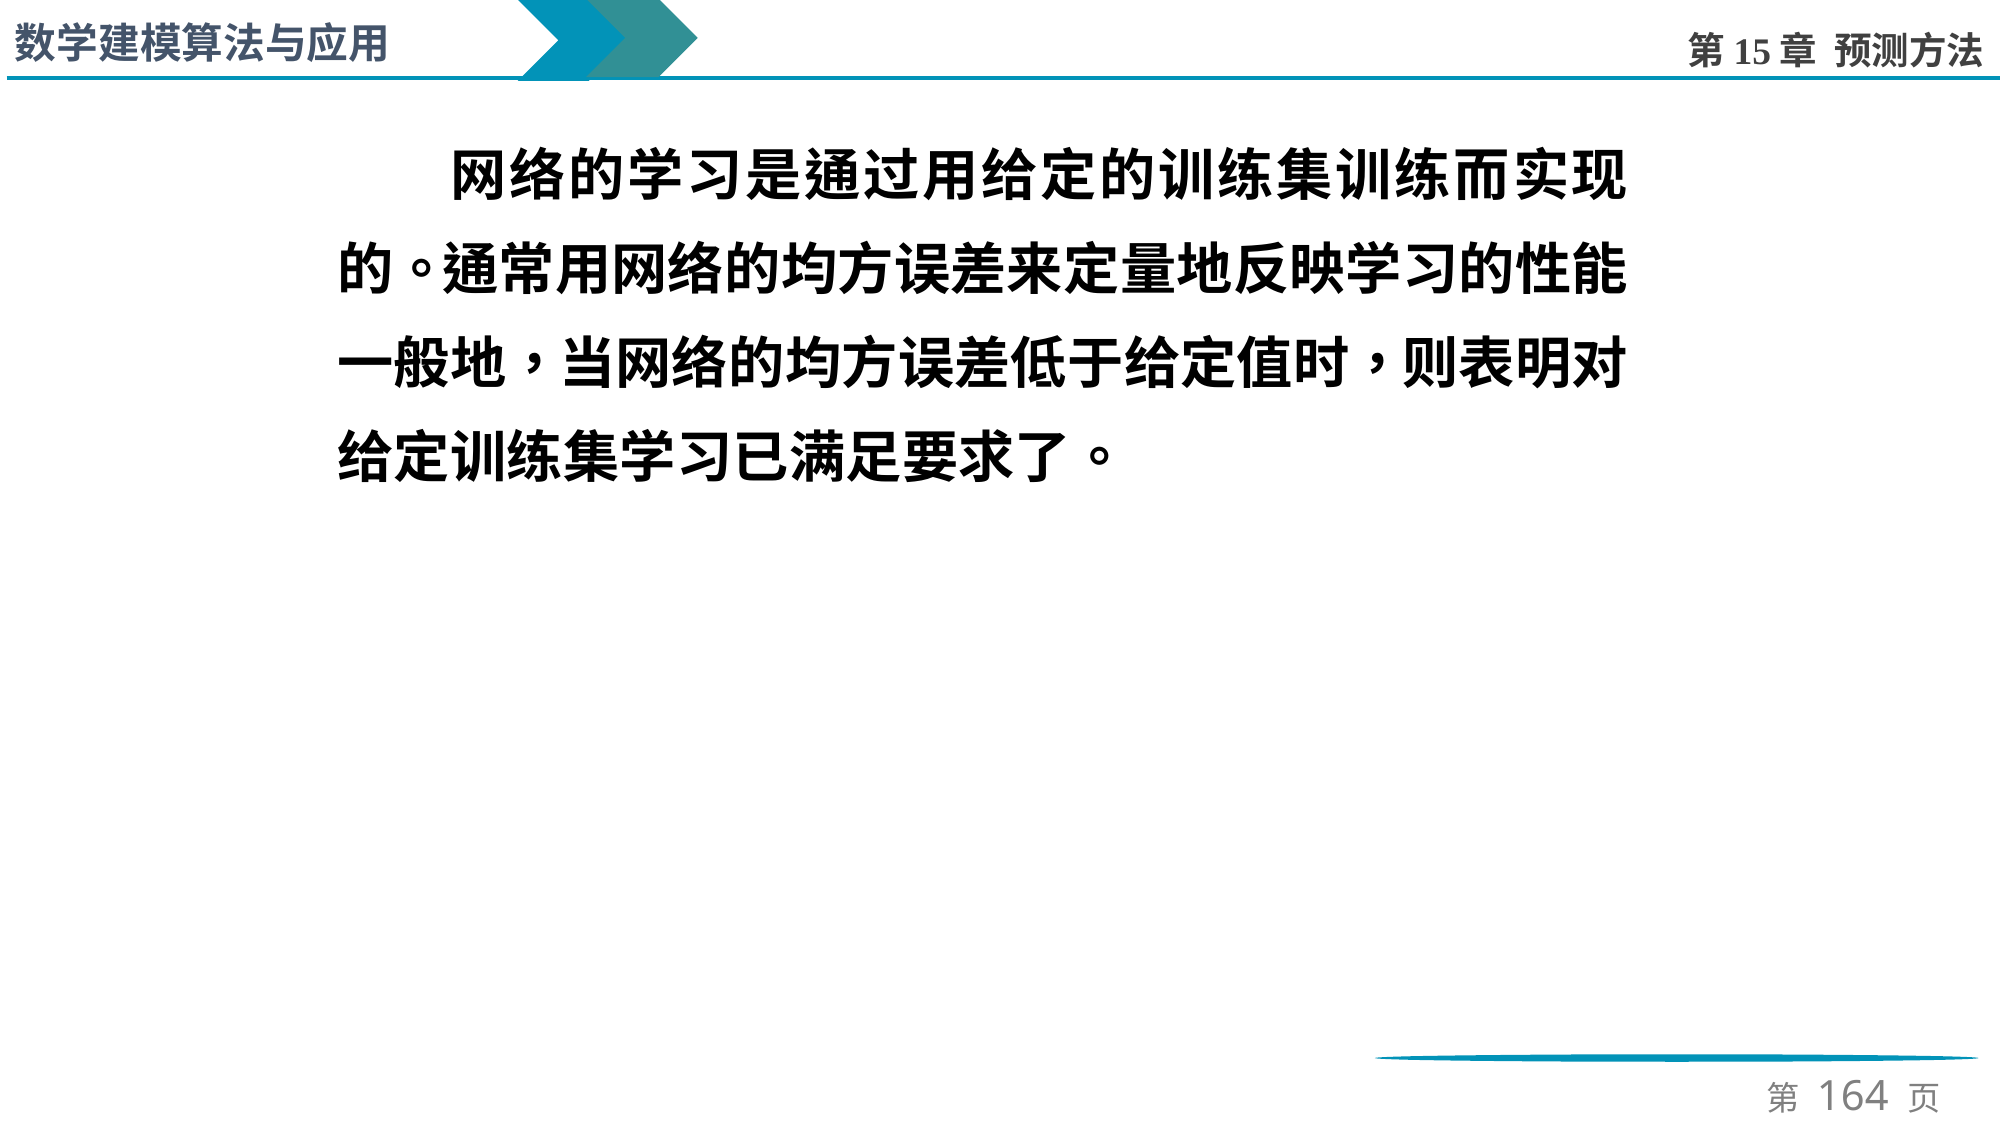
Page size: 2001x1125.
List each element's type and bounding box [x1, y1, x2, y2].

text_box [337, 131, 1627, 594]
